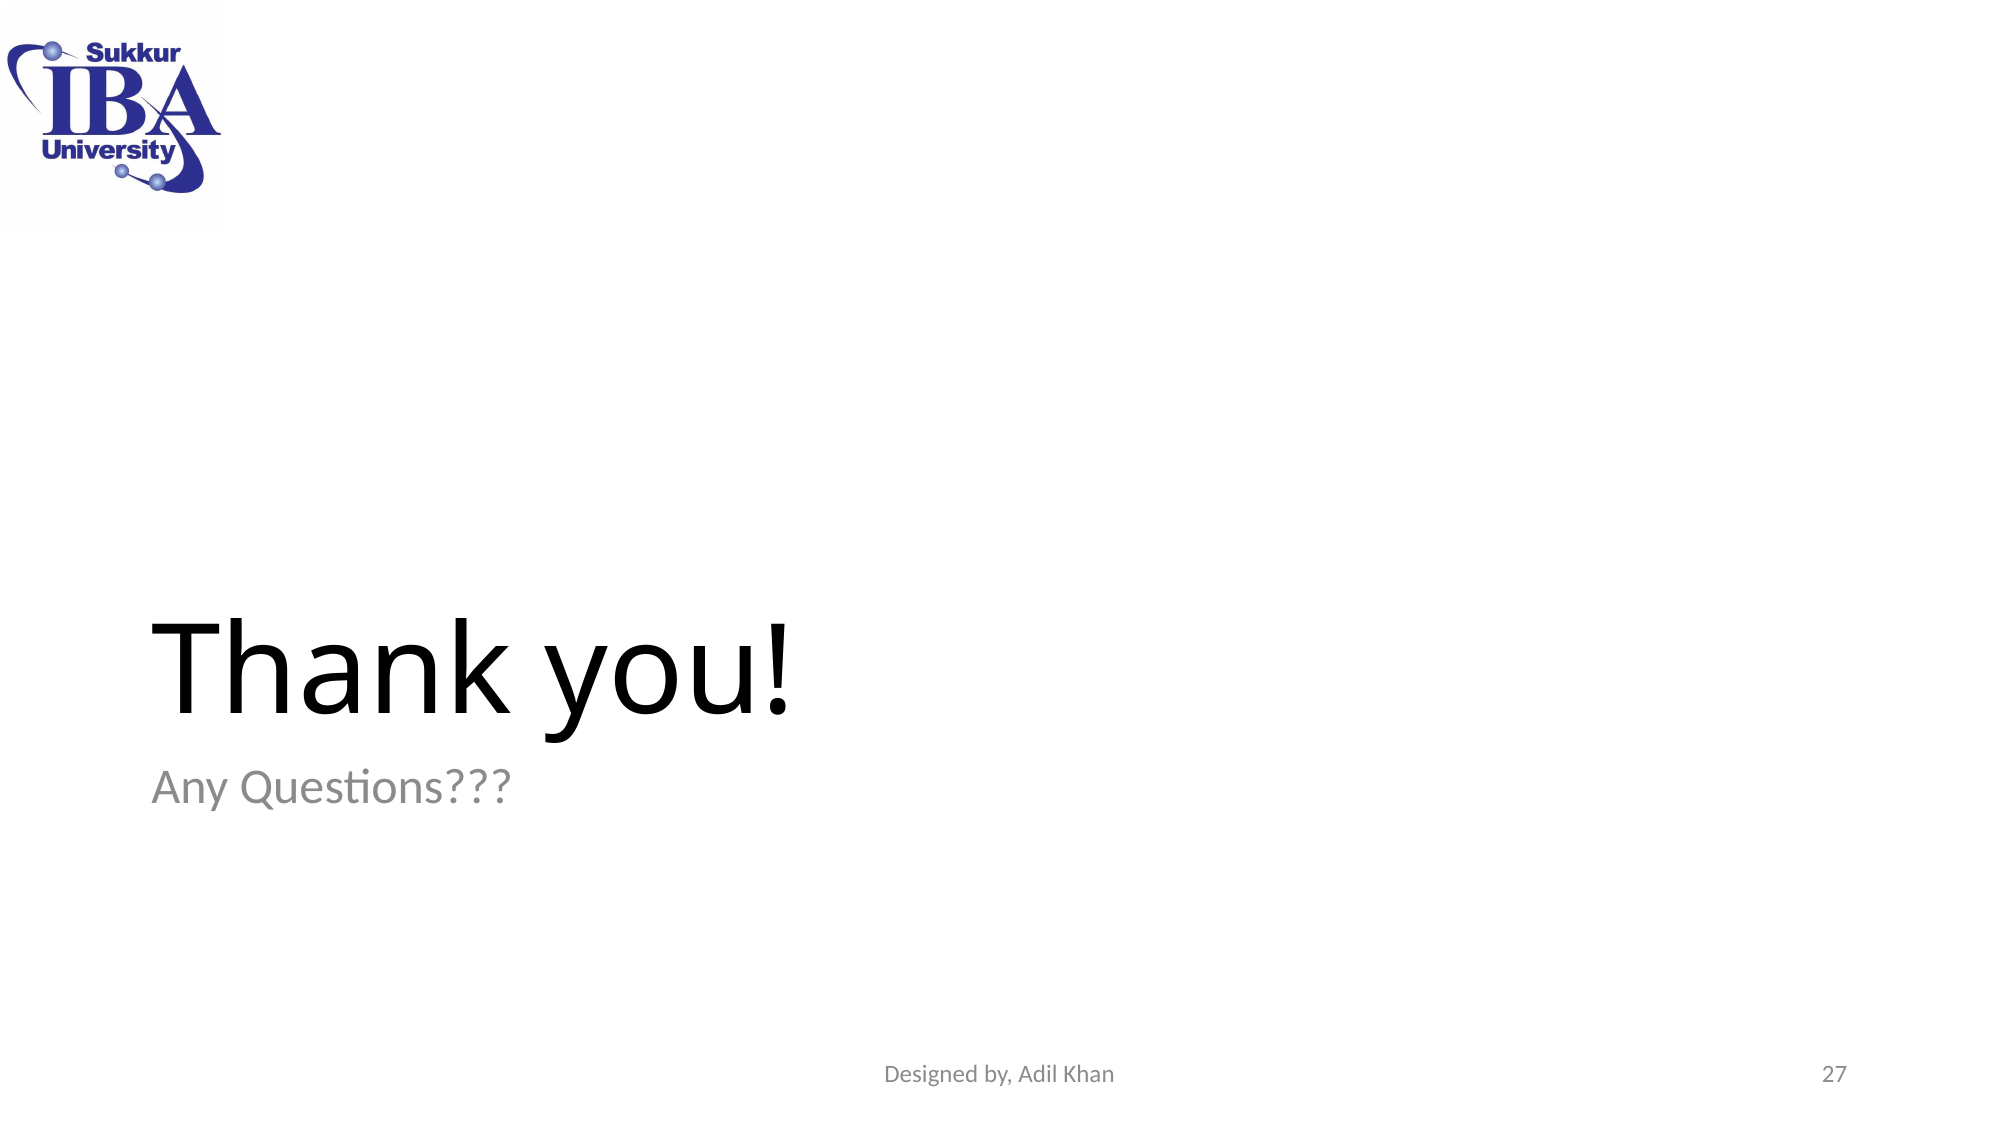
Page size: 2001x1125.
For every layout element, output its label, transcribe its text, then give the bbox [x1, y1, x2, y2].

picture [1, 4, 227, 230]
footer Designed by, Adil Khan [662, 1042, 1338, 1103]
slide_number 27 [1412, 1042, 1863, 1103]
title Thank you! [136, 280, 1862, 749]
list Any Questions??? [136, 752, 1862, 999]
